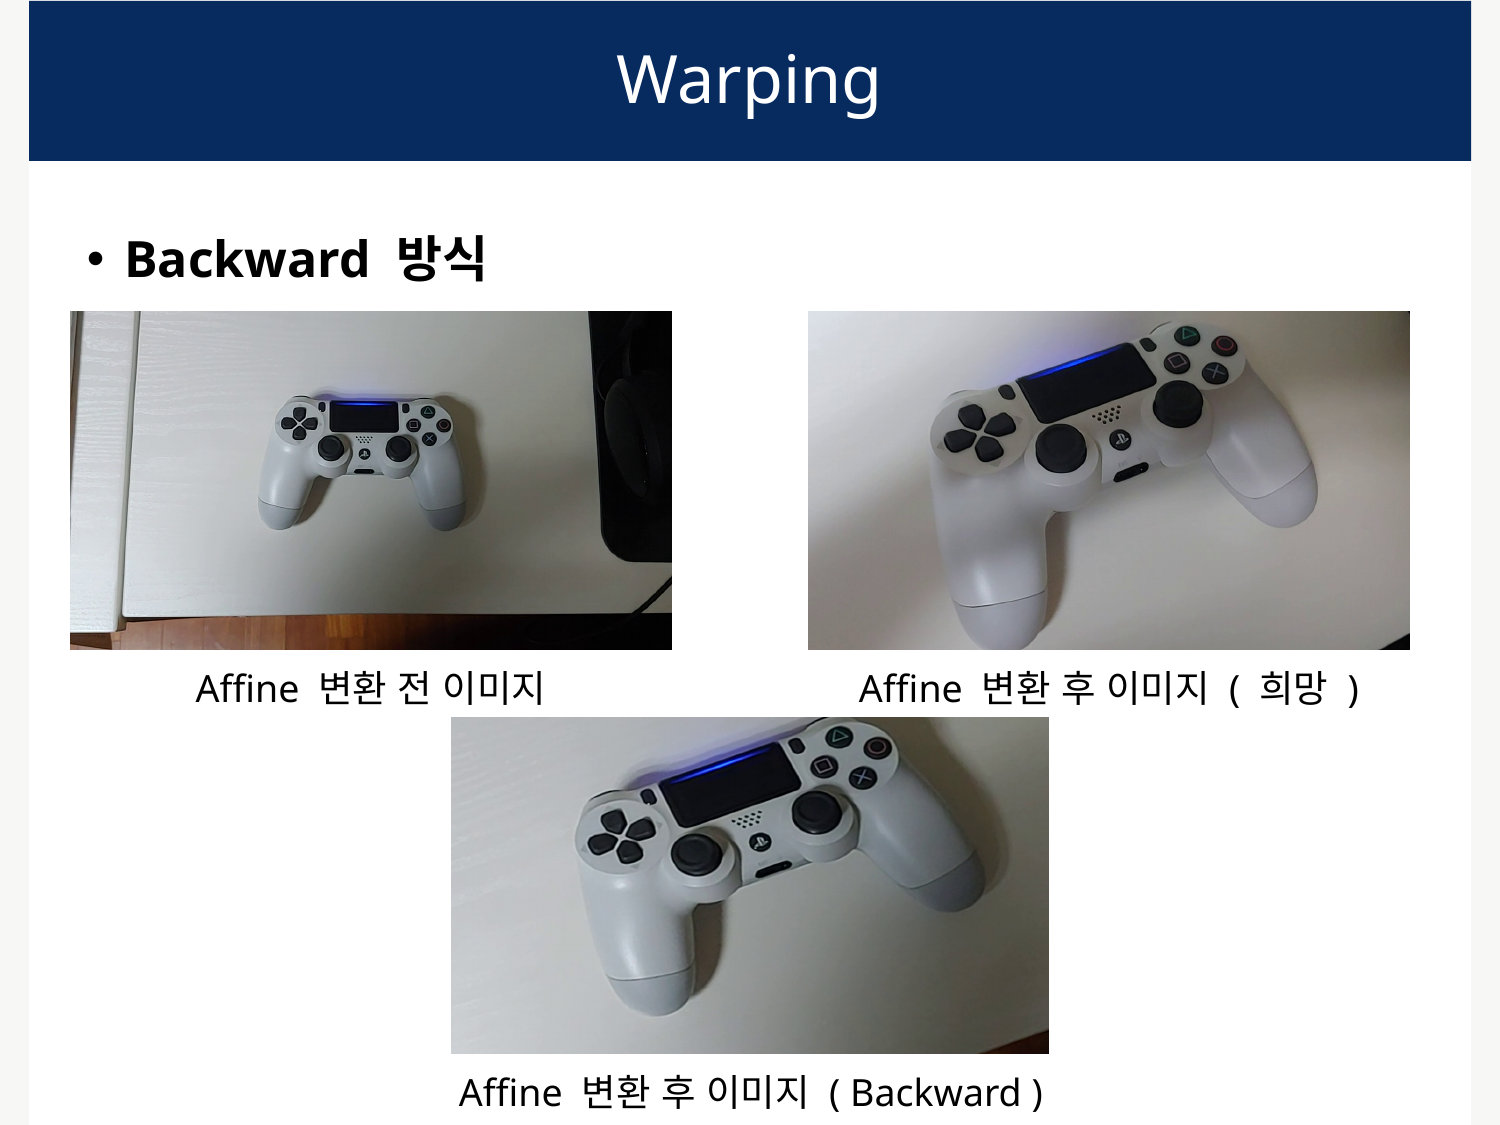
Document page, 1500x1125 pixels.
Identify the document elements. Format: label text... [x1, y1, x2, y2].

list Backward 방식 [71, 226, 1430, 1016]
picture [451, 717, 1049, 1054]
picture [70, 311, 672, 650]
text_box Affine 변환 후 이미지 ( Backward ) [444, 1061, 1058, 1122]
picture [808, 311, 1410, 650]
text_box Affine 변환 전 이미지 [180, 657, 562, 717]
title Warping [70, 31, 1430, 132]
text_box Affine 변환 후 이미지 ( 희망 ) [844, 657, 1374, 718]
